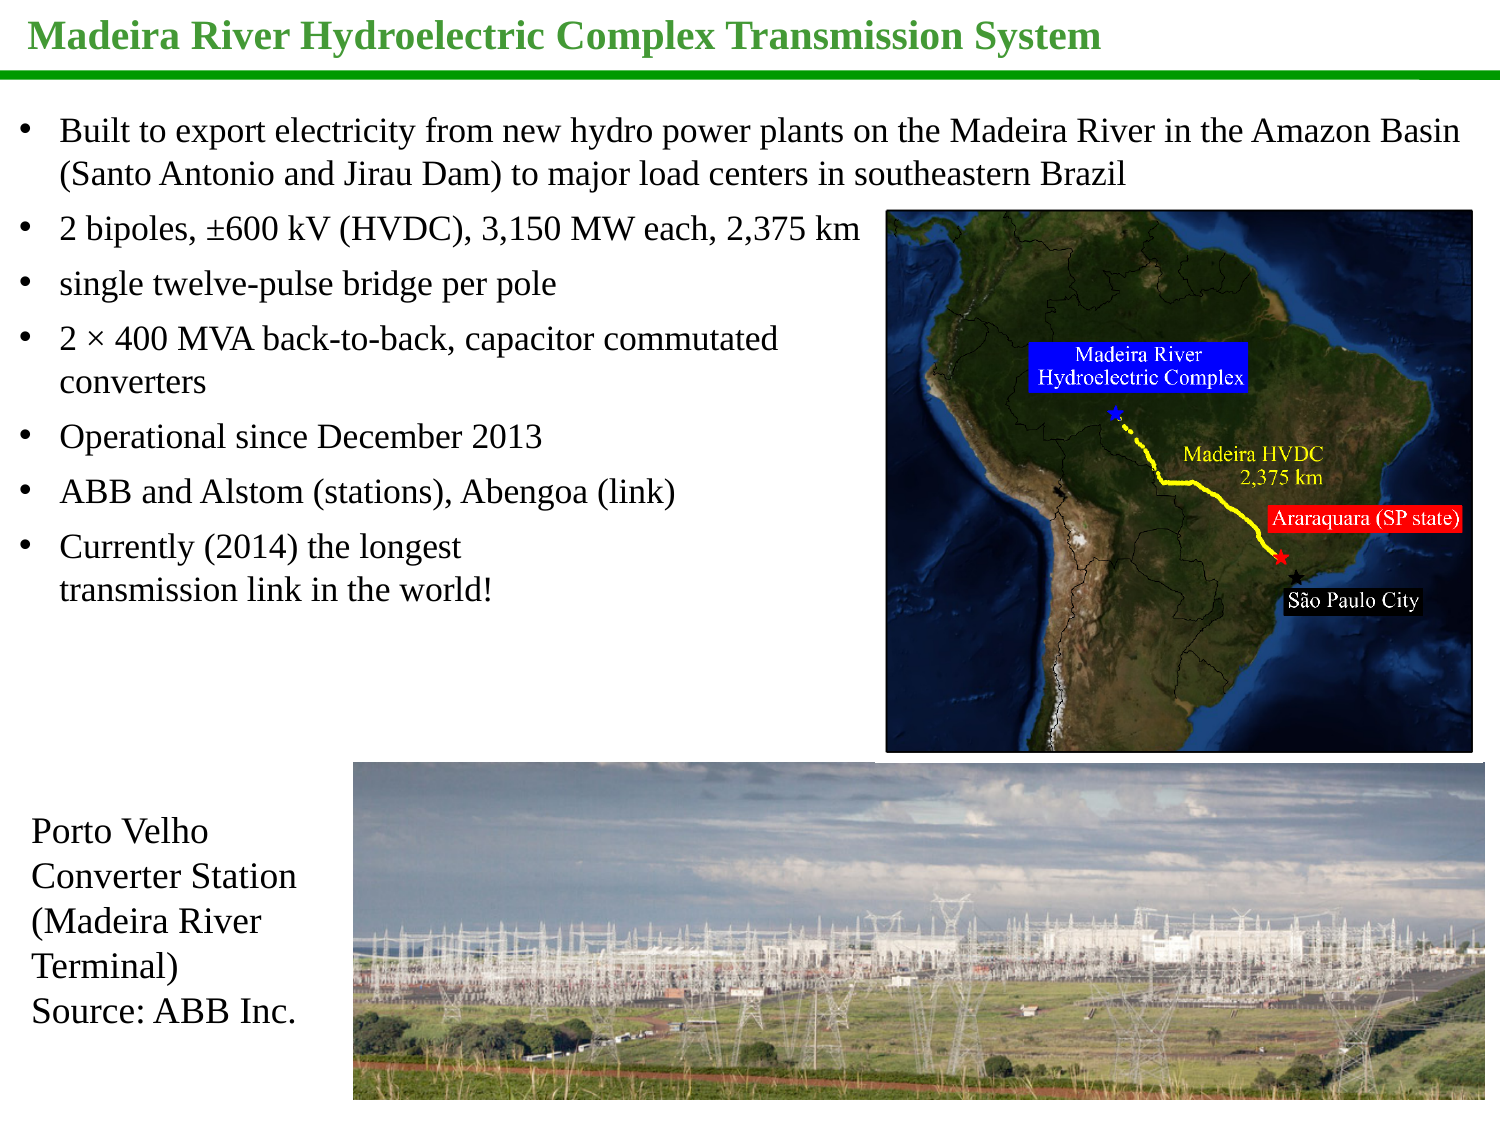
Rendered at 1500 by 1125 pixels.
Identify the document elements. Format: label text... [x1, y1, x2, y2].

text_box Built to export electricity from new hydro power plants on the Madeira River in the Amazon Basin (Santo Antonio and Jirau Dam) to major load centers in southeastern Brazil 2 bipoles, ±600 kV (HVDC), 3,150 MW each, 2,375 km single twelve-pulse bridge per pole 2 × 400 MVA back-to-back, capacitor commutated converters Operational since December 2013 ABB and Alstom (stations), Abengoa (link) Currently (2014) the longest transmission link in the world! [0, 99, 1500, 616]
text_box Porto Velho Converter Station (Madeira River Terminal) Source: ABB Inc. [16, 798, 348, 1039]
text_box Madeira River Hydroelectric Complex Transmission System [12, 0, 1488, 65]
picture [353, 198, 1485, 1101]
